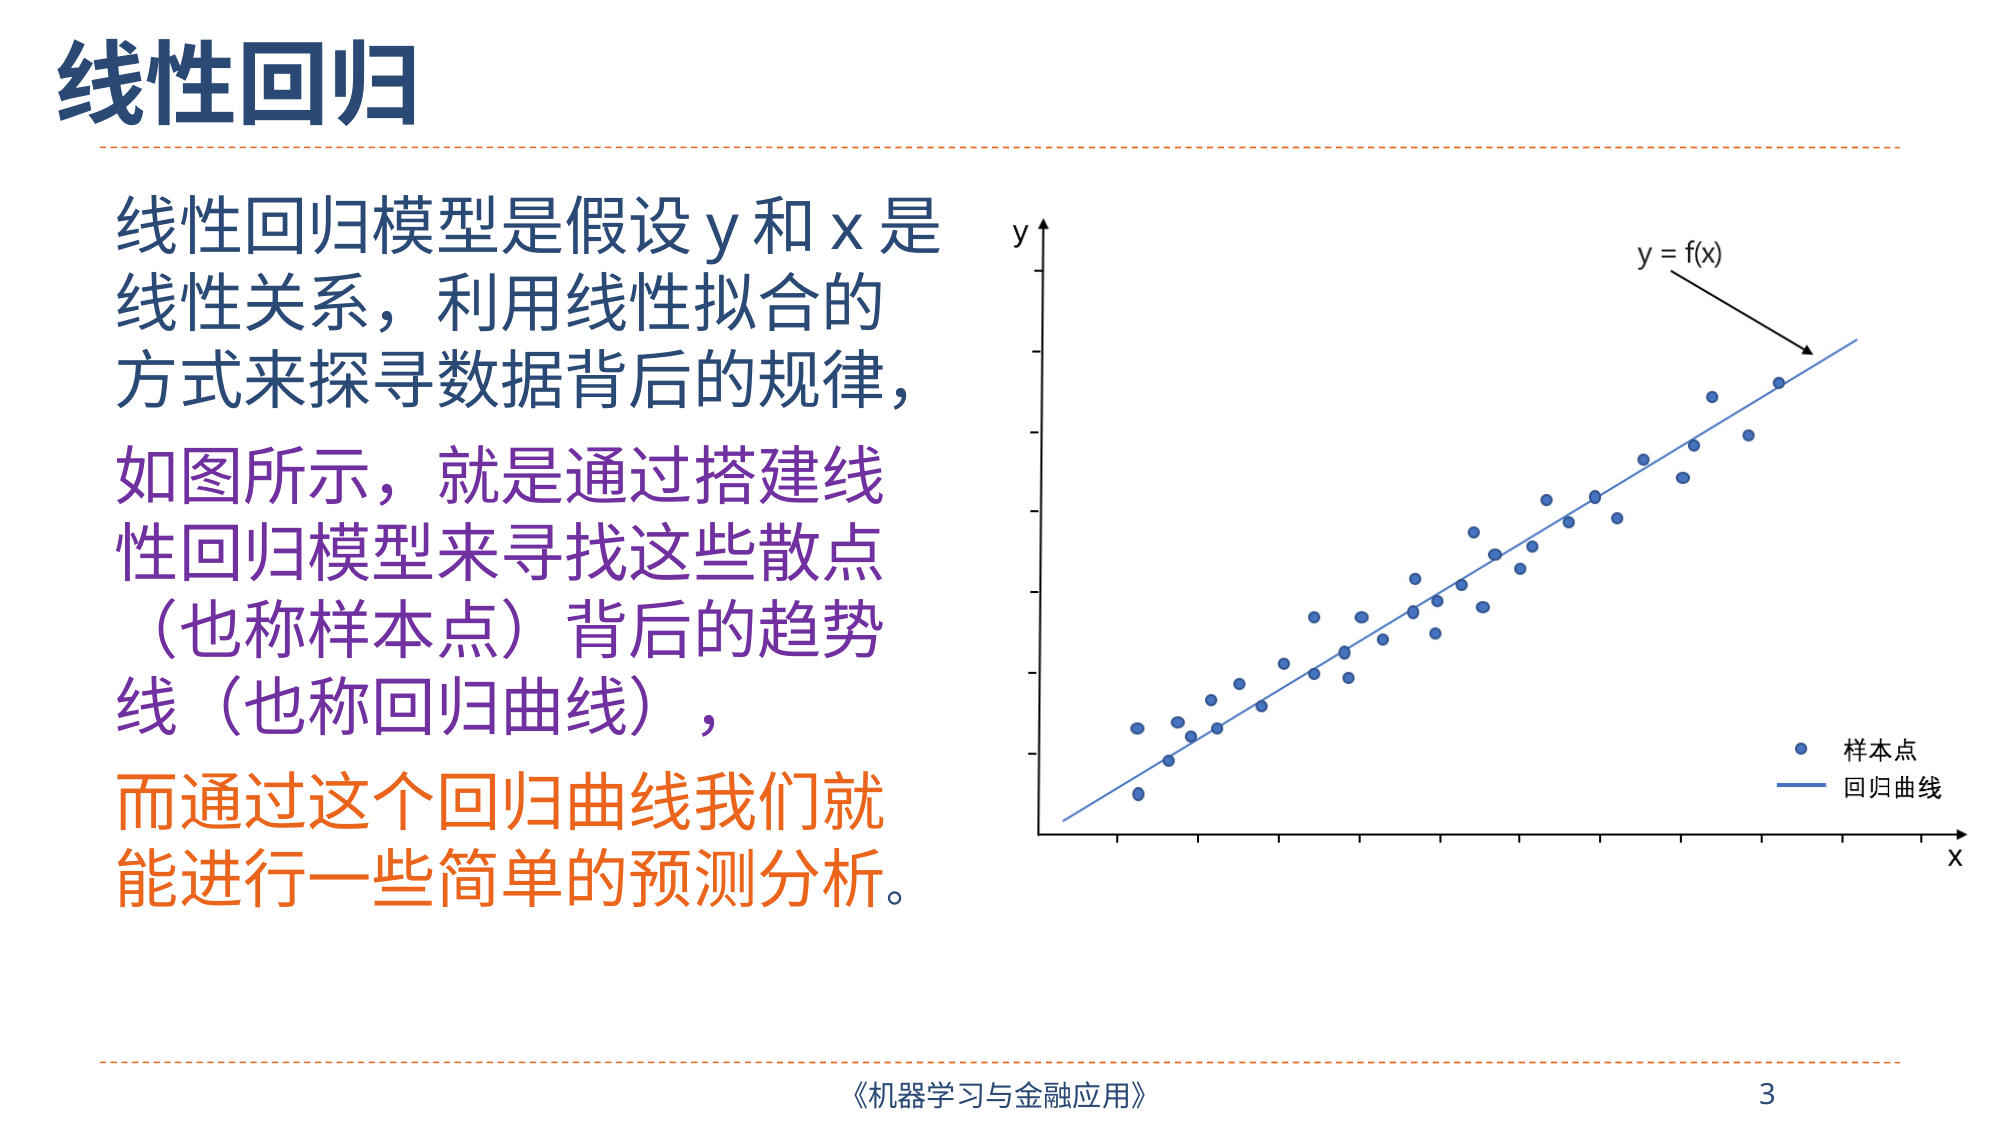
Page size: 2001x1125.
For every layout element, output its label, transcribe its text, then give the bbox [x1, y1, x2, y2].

text_box 线性回归 [39, 18, 437, 144]
picture [999, 201, 1989, 878]
text_box 线性回归模型是假设y和x是线性关系，利用线性拟合的方式来探寻数据背后的规律， 如图所示，就是通过搭建线性回归模型来寻找这些散点（也称样本点）背后的趋势线（也称回归曲线）， 而通过这个回归曲线我们就能进行一些简单的预测分析。 [99, 178, 963, 988]
